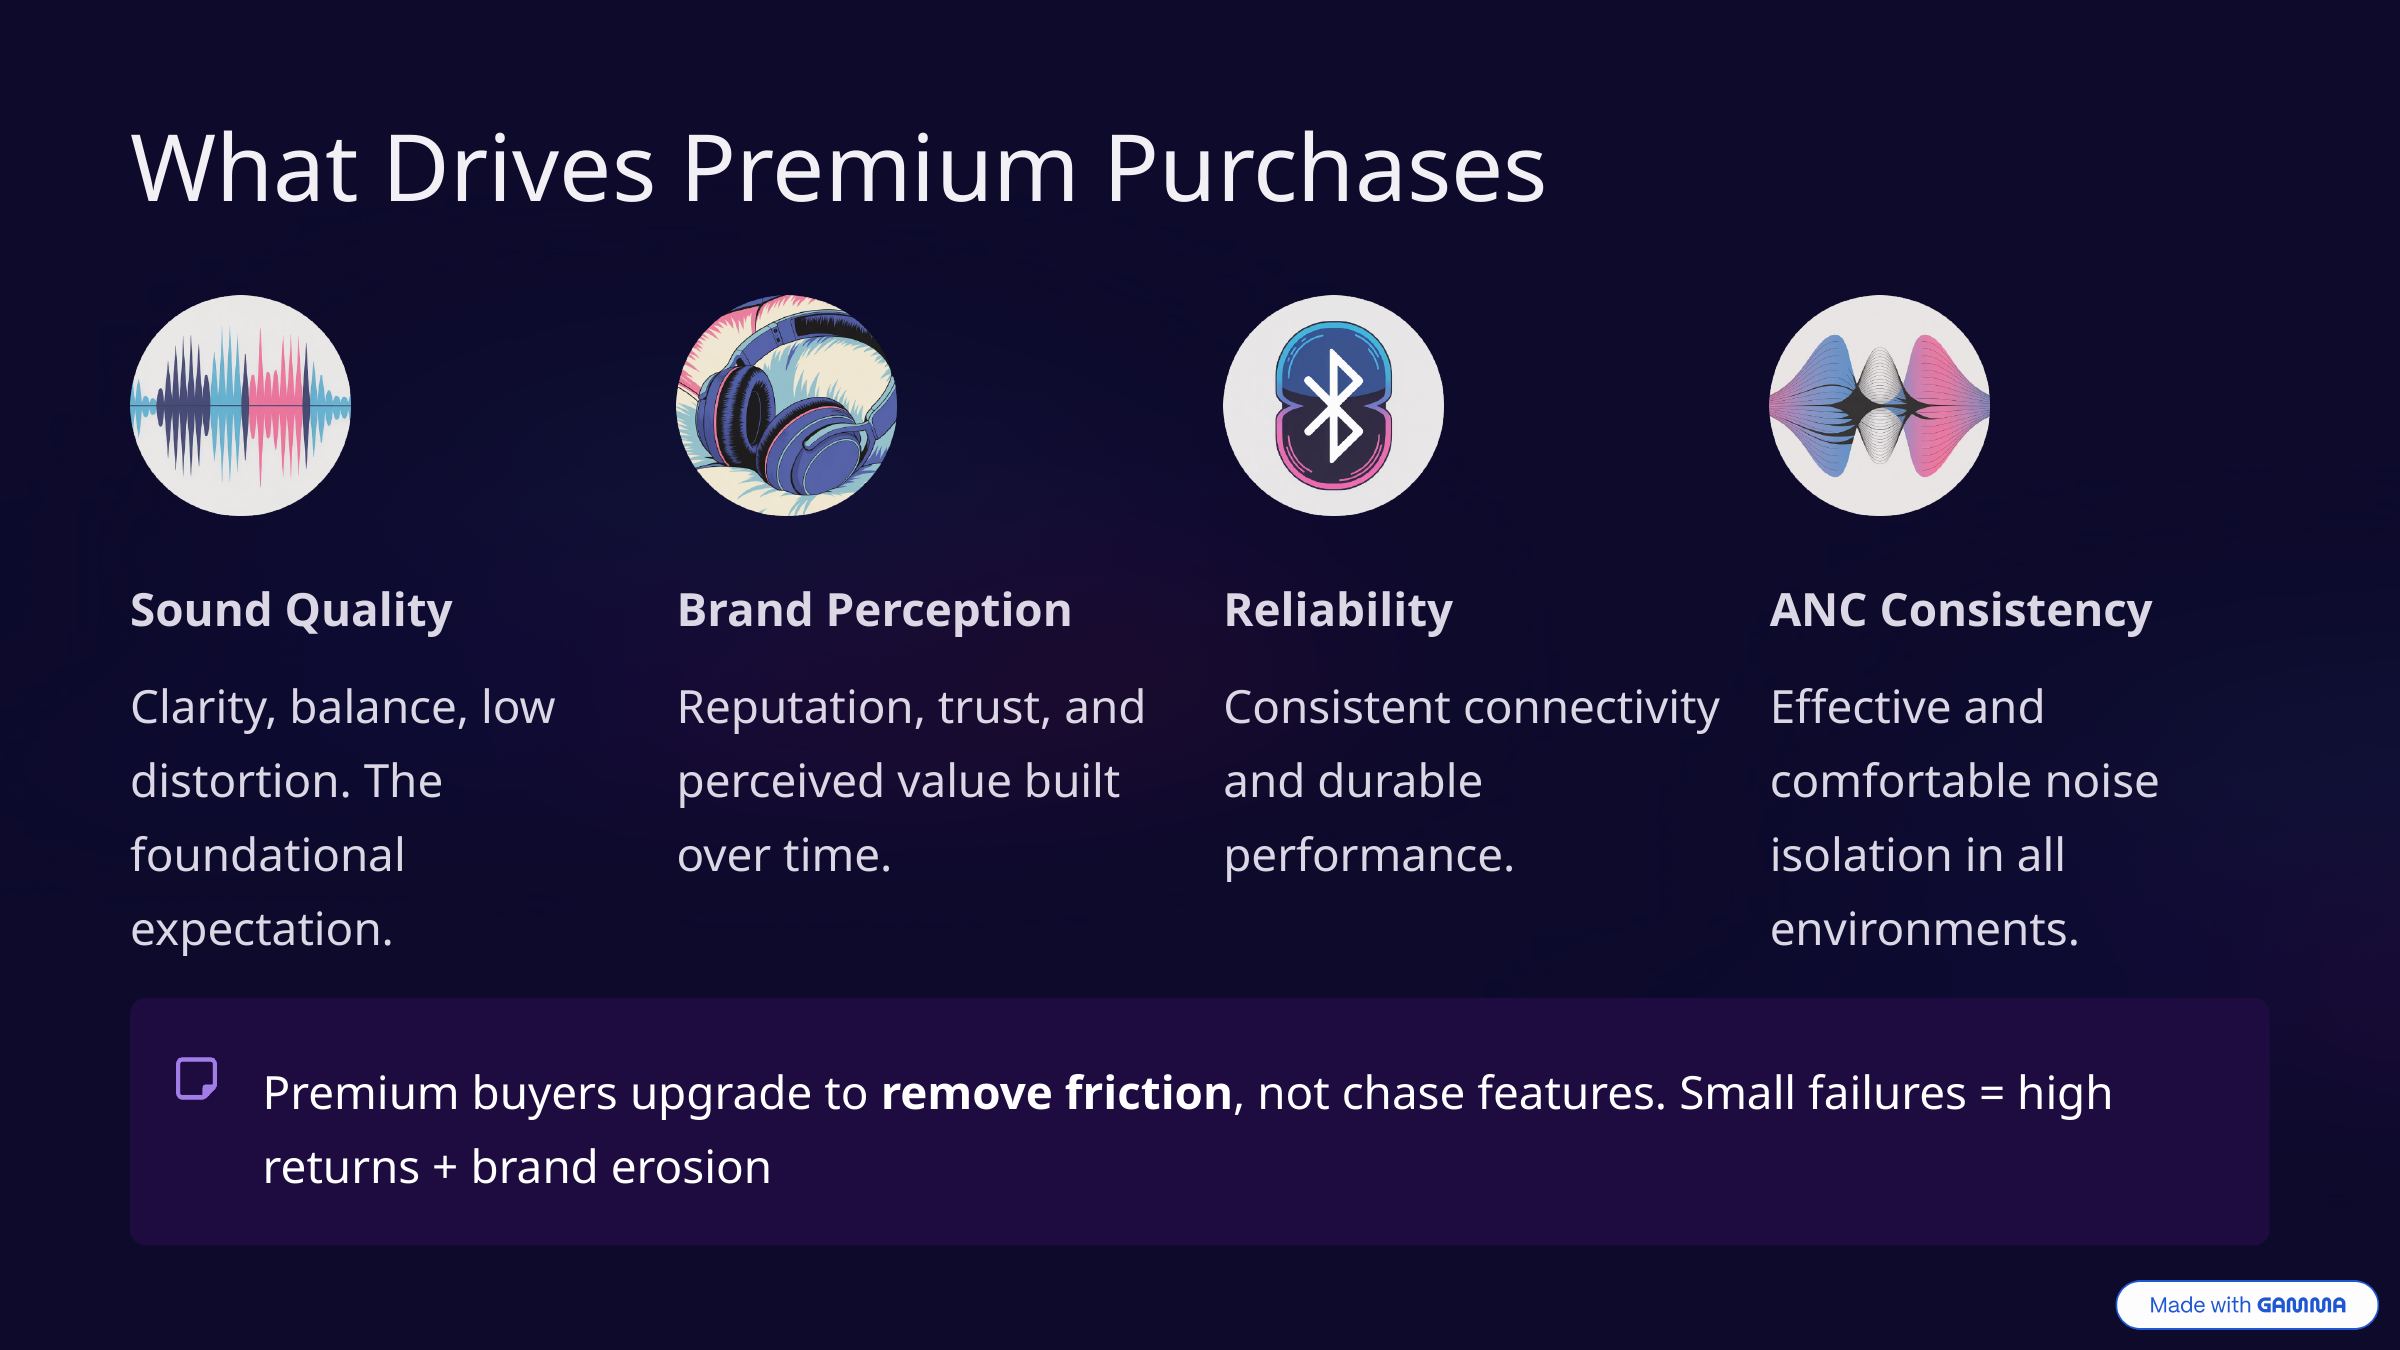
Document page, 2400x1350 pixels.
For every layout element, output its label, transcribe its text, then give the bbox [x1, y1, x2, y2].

text_box Consistent connectivity and durable performance. [1223, 658, 1724, 882]
text_box [130, 997, 2270, 1246]
picture [1769, 295, 1990, 516]
picture [1223, 295, 1444, 516]
text_box Reliability [1223, 561, 1724, 637]
text_box What Drives Premium Purchases [130, 104, 1673, 221]
picture [2106, 1271, 2389, 1339]
picture [130, 295, 351, 516]
picture [167, 1054, 226, 1102]
text_box Reputation, trust, and perceived value built over time. [676, 658, 1177, 882]
picture [676, 295, 897, 516]
text_box ANC Consistency [1769, 561, 2270, 637]
text_box Effective and comfortable noise isolation in all environments. [1769, 658, 2270, 957]
text_box Premium buyers upgrade to remove friction, not chase features. Small failures = high returns + brand erosion [262, 1044, 2233, 1194]
text_box Sound Quality [130, 561, 631, 637]
text_box Clarity, balance, low distortion. The foundational expectation. [130, 658, 631, 957]
text_box Brand Perception [676, 561, 1177, 637]
